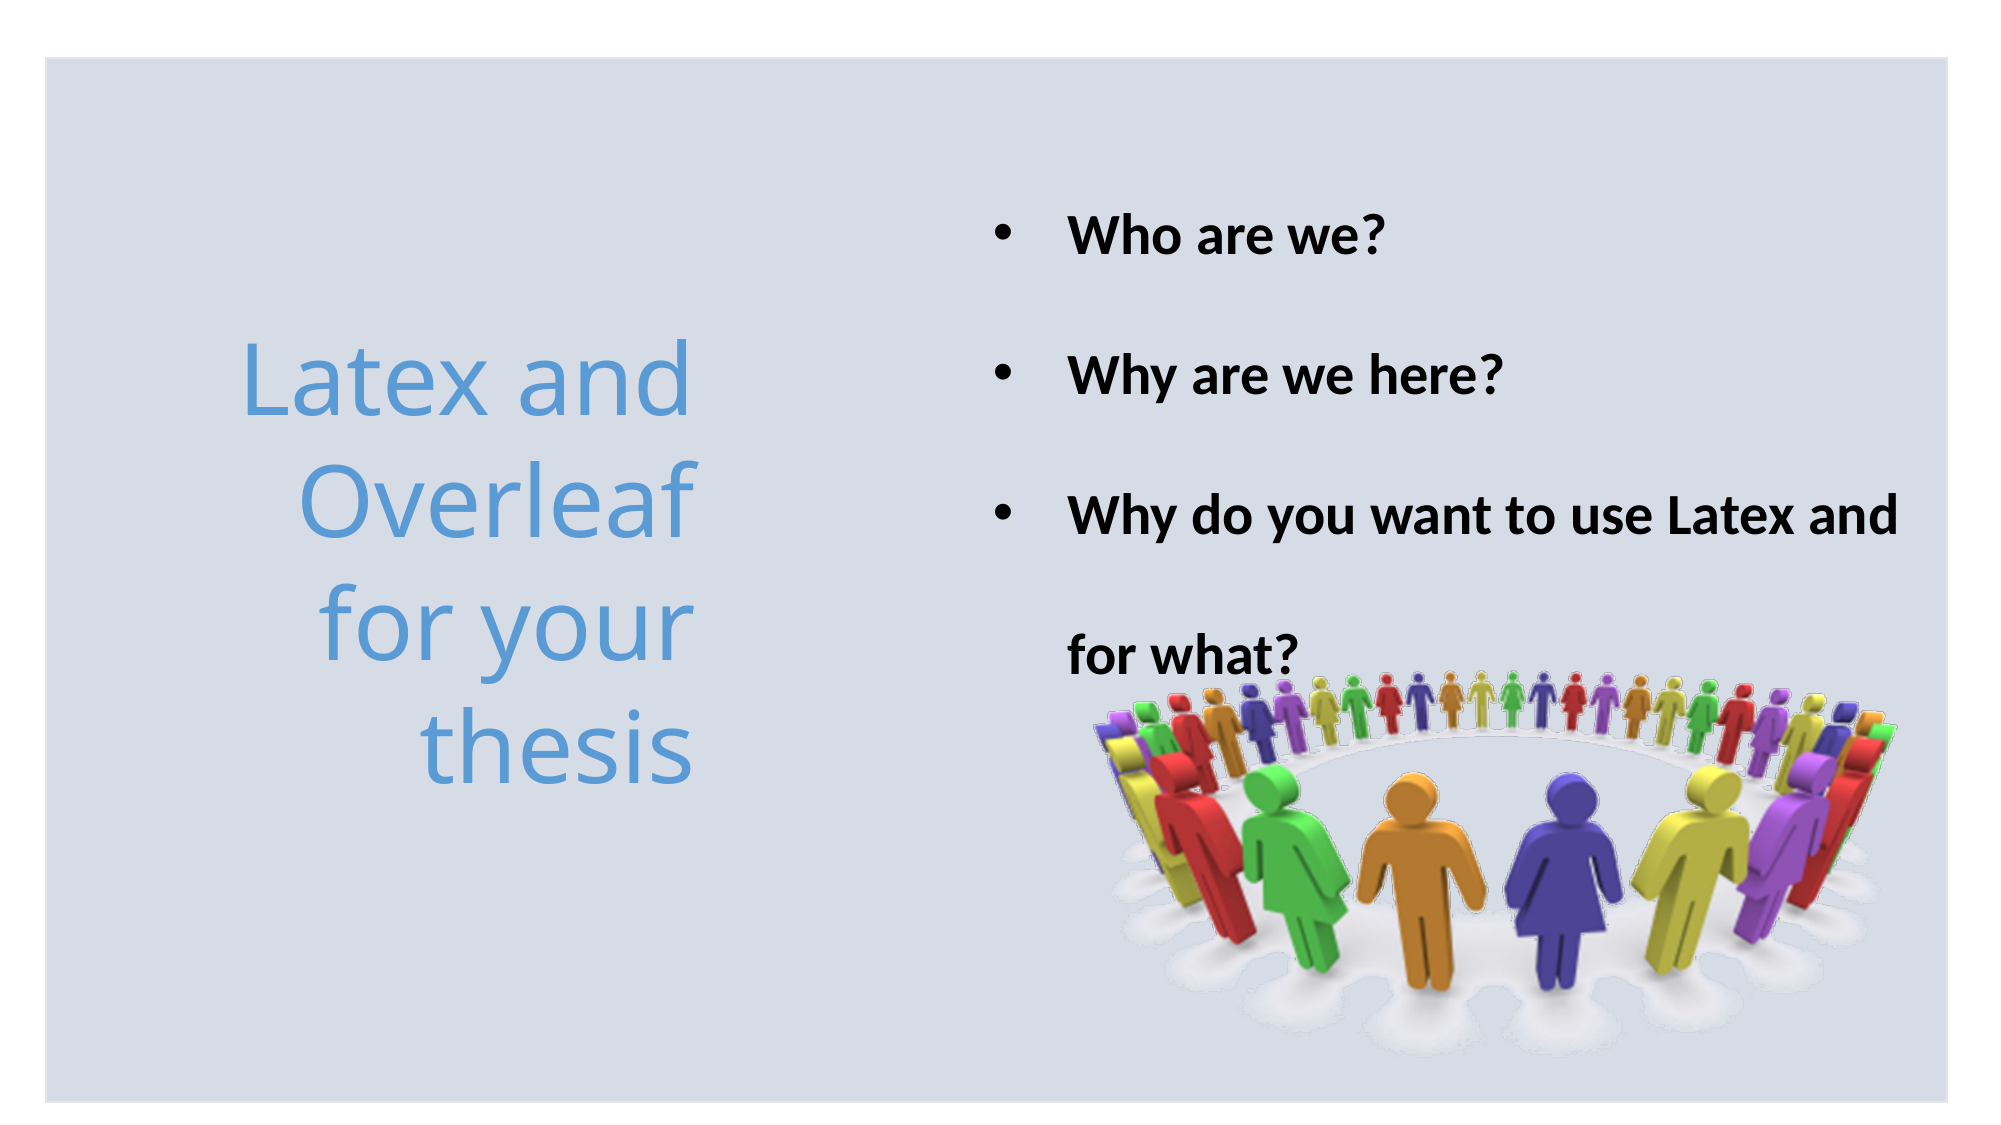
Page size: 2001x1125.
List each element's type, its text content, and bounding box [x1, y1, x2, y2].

title Latex and Overleaf for your thesis [137, 158, 711, 967]
text_box Who are we? Why are we here? Why do you want to use Latex and for what? [978, 118, 1920, 694]
picture [1047, 543, 1948, 1073]
text_box [45, 57, 1948, 1103]
